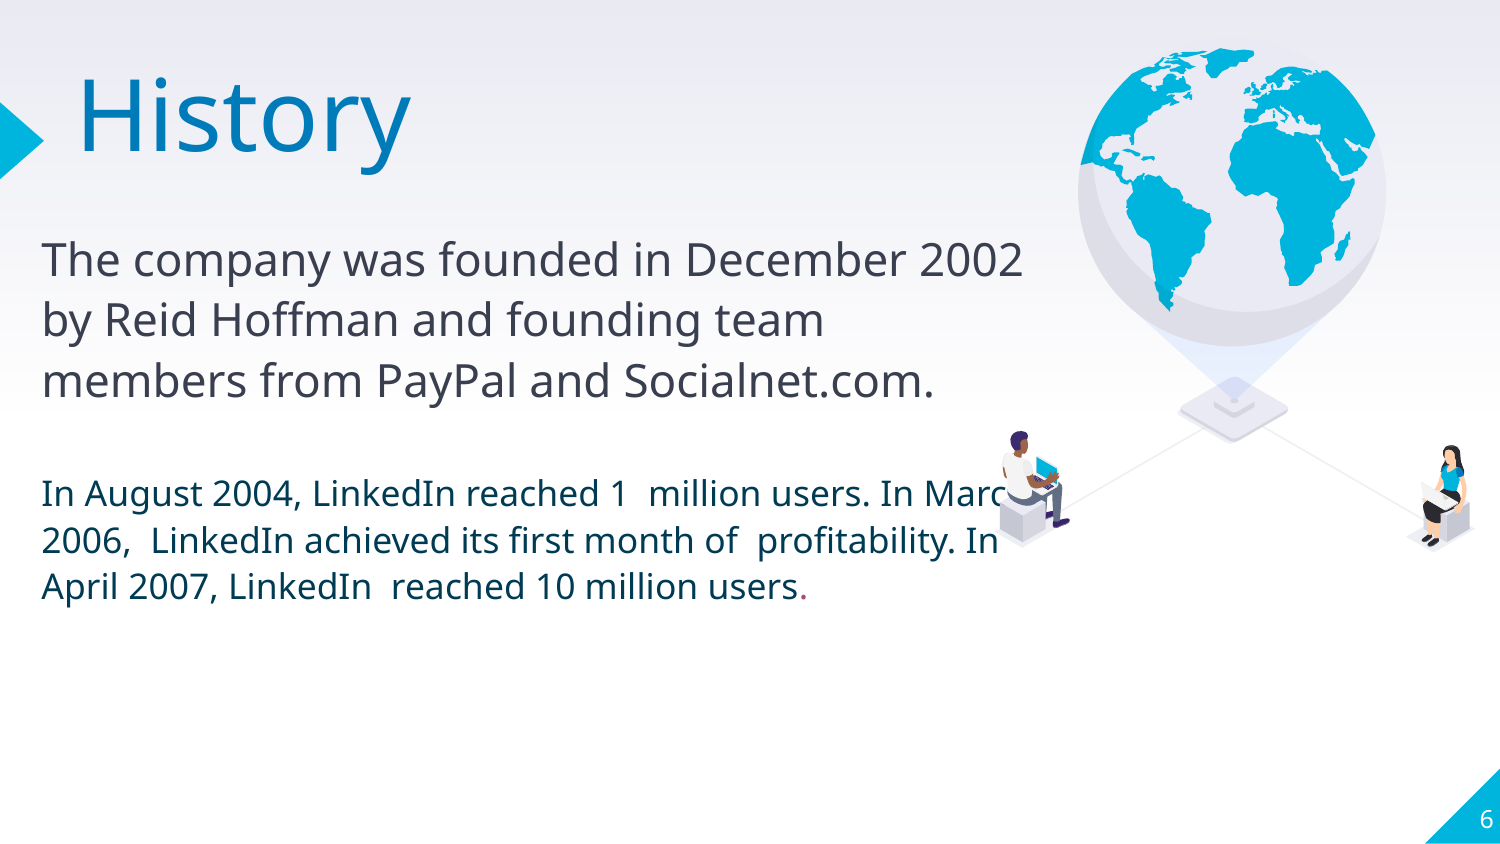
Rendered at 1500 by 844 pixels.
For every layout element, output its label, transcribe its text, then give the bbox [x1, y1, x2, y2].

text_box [994, 37, 1476, 553]
list The company was founded in December 2002 by Reid Hoffman and founding team members from PayPal and Socialnet.com. In August 2004, LinkedIn reached 1 million users. In March 2006, LinkedIn achieved its first month of profitability. In April 2007, LinkedIn reached 10 million users. [41, 224, 1034, 698]
slide_number ‹#› [1418, 760, 1494, 838]
title History [75, 74, 457, 167]
